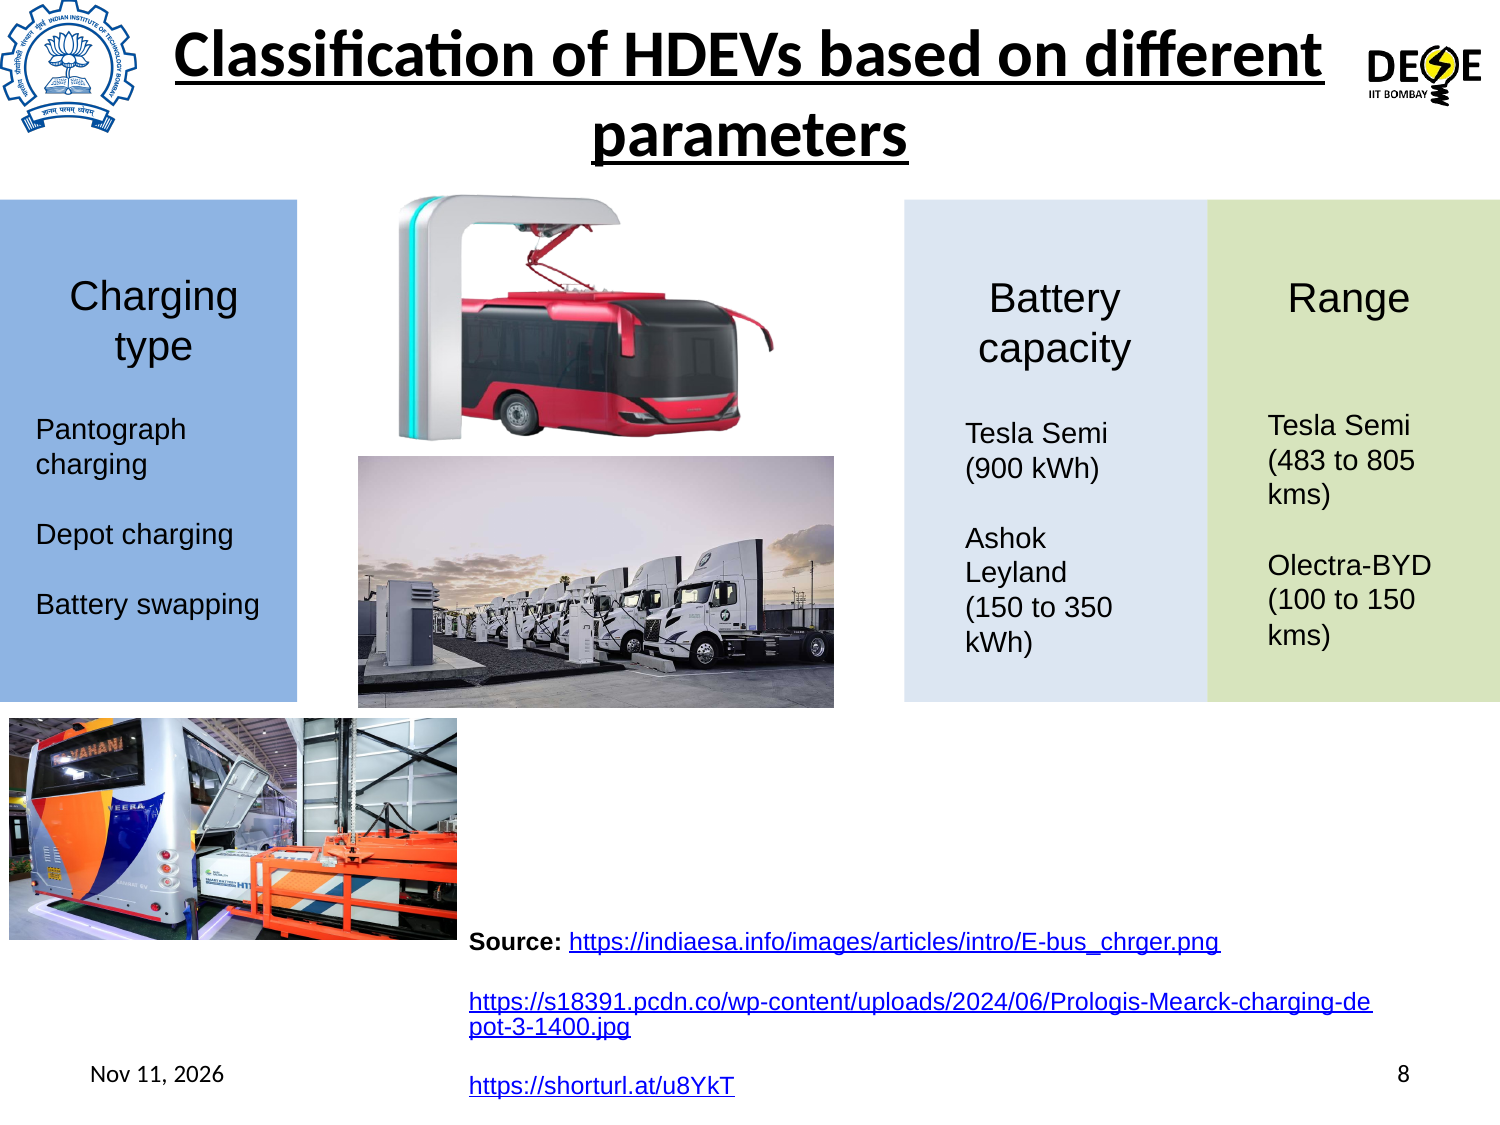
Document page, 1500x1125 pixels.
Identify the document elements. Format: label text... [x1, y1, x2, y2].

text_box Source: https://indiaesa.info/images/articles/intro/E-bus_chrger.png https://s18391.pcdn.co/wp-content/uploads/2024/06/Prologis-Mearck-charging-depot-3-1400.jpg https://shorturl.at/u8YkT [454, 917, 1391, 1083]
slide_number 8 [1074, 1042, 1425, 1103]
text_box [904, 199, 1209, 741]
slide_number 18-Nov-25 [75, 1042, 425, 1103]
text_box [0, 199, 298, 703]
title Classification of HDEVs based on different parameters [75, 22, 1340, 157]
text_box Tesla Semi (483 to 805 kms) Olectra-BYD (100 to 150 kms) [1252, 398, 1465, 659]
picture [9, 718, 457, 940]
text_box Range [1252, 263, 1446, 329]
text_box [1206, 198, 1500, 704]
picture [1345, 0, 1500, 154]
picture [358, 182, 834, 708]
picture [0, 0, 137, 134]
